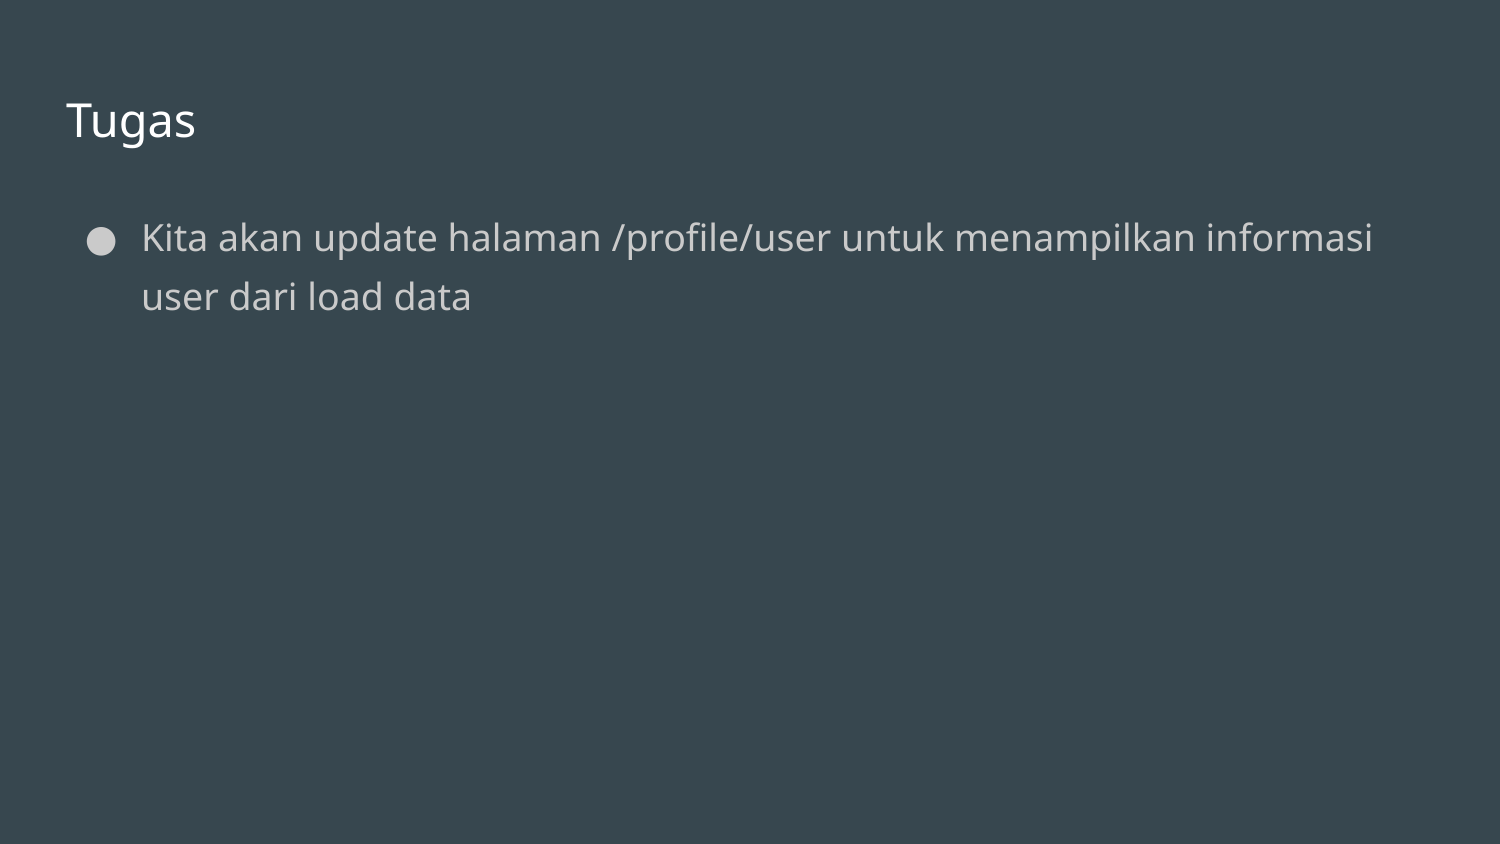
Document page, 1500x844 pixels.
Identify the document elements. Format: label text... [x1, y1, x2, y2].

title Tugas [51, 72, 1449, 167]
list Kita akan update halaman /profile/user untuk menampilkan informasi user dari load data [51, 189, 1449, 750]
